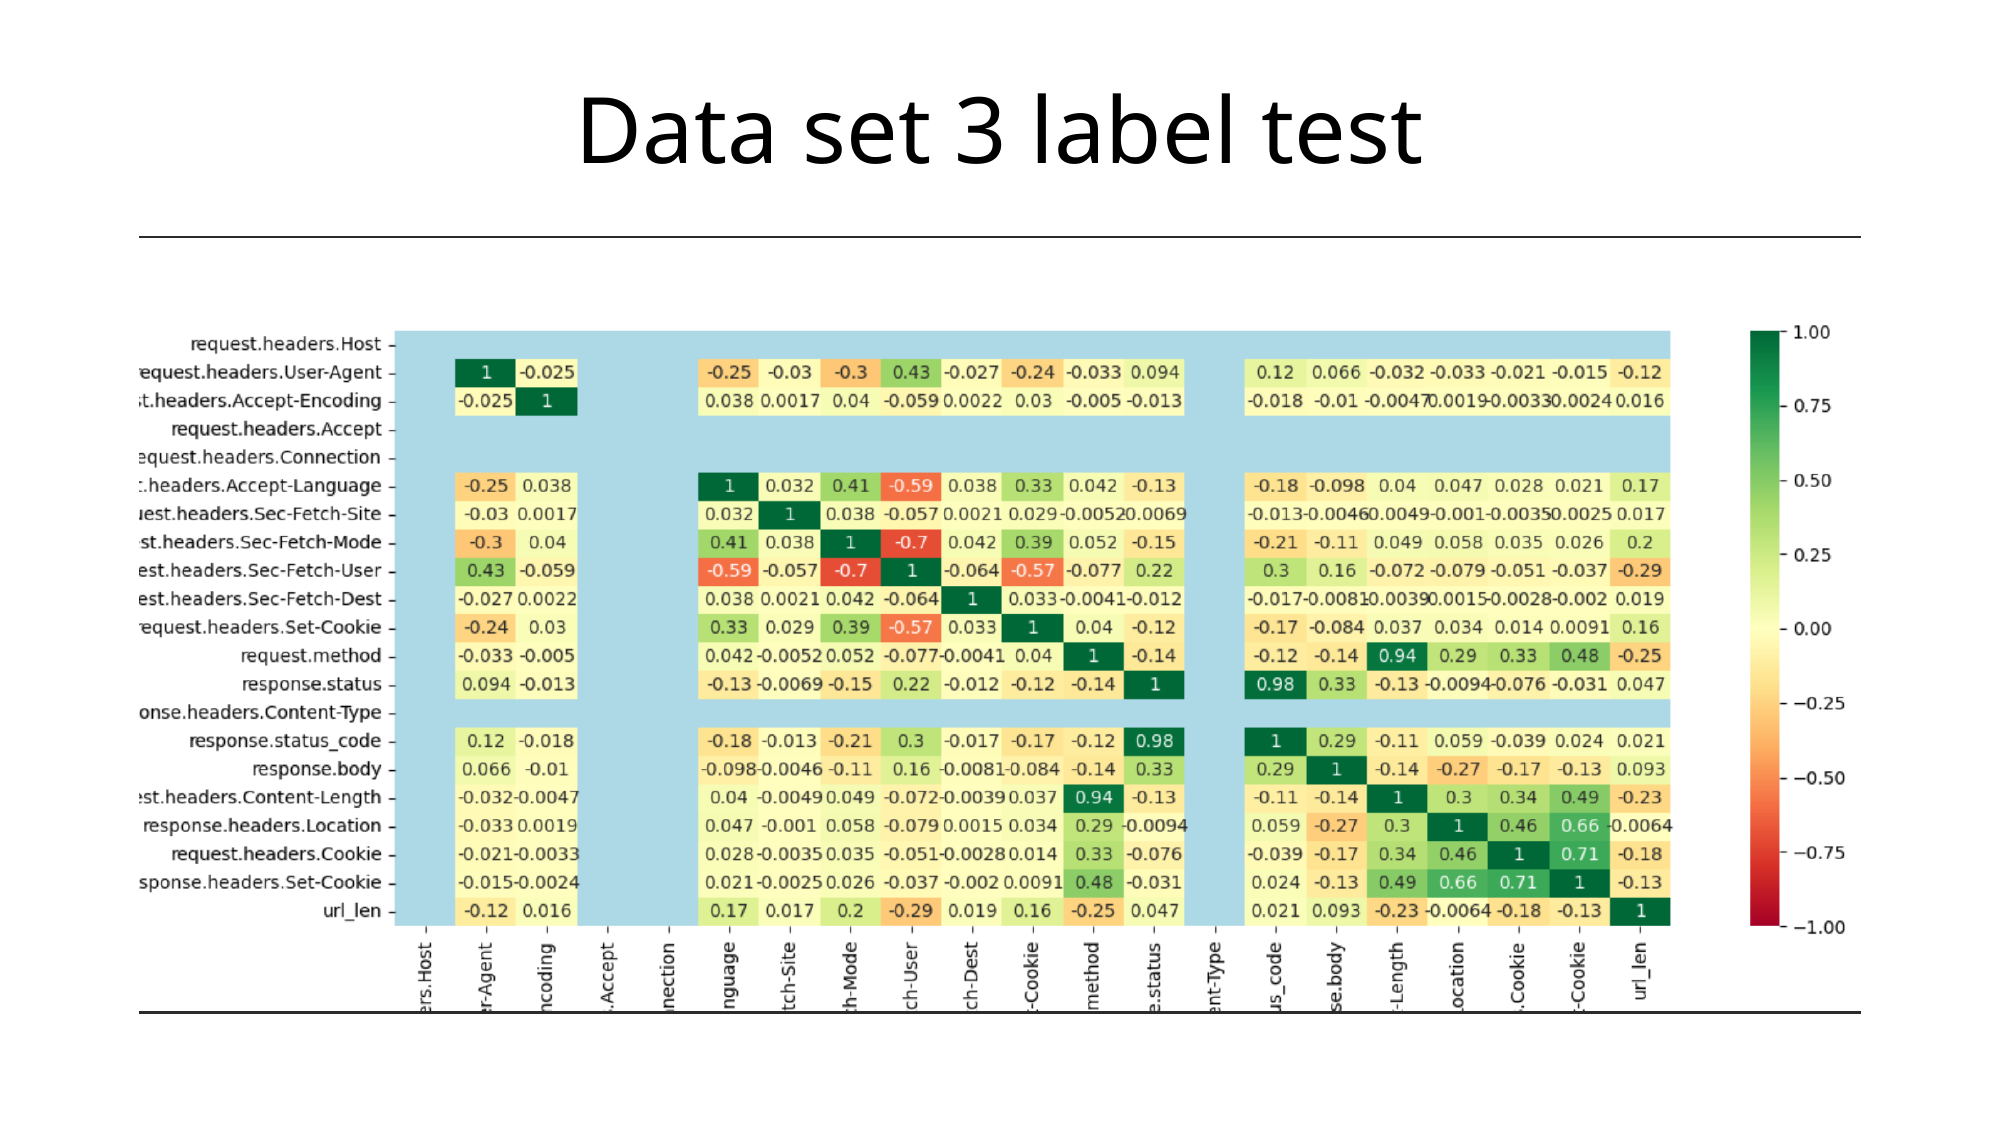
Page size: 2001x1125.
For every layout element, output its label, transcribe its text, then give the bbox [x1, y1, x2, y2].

title Data set 3 label test [137, 59, 1863, 207]
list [139, 236, 1861, 1014]
